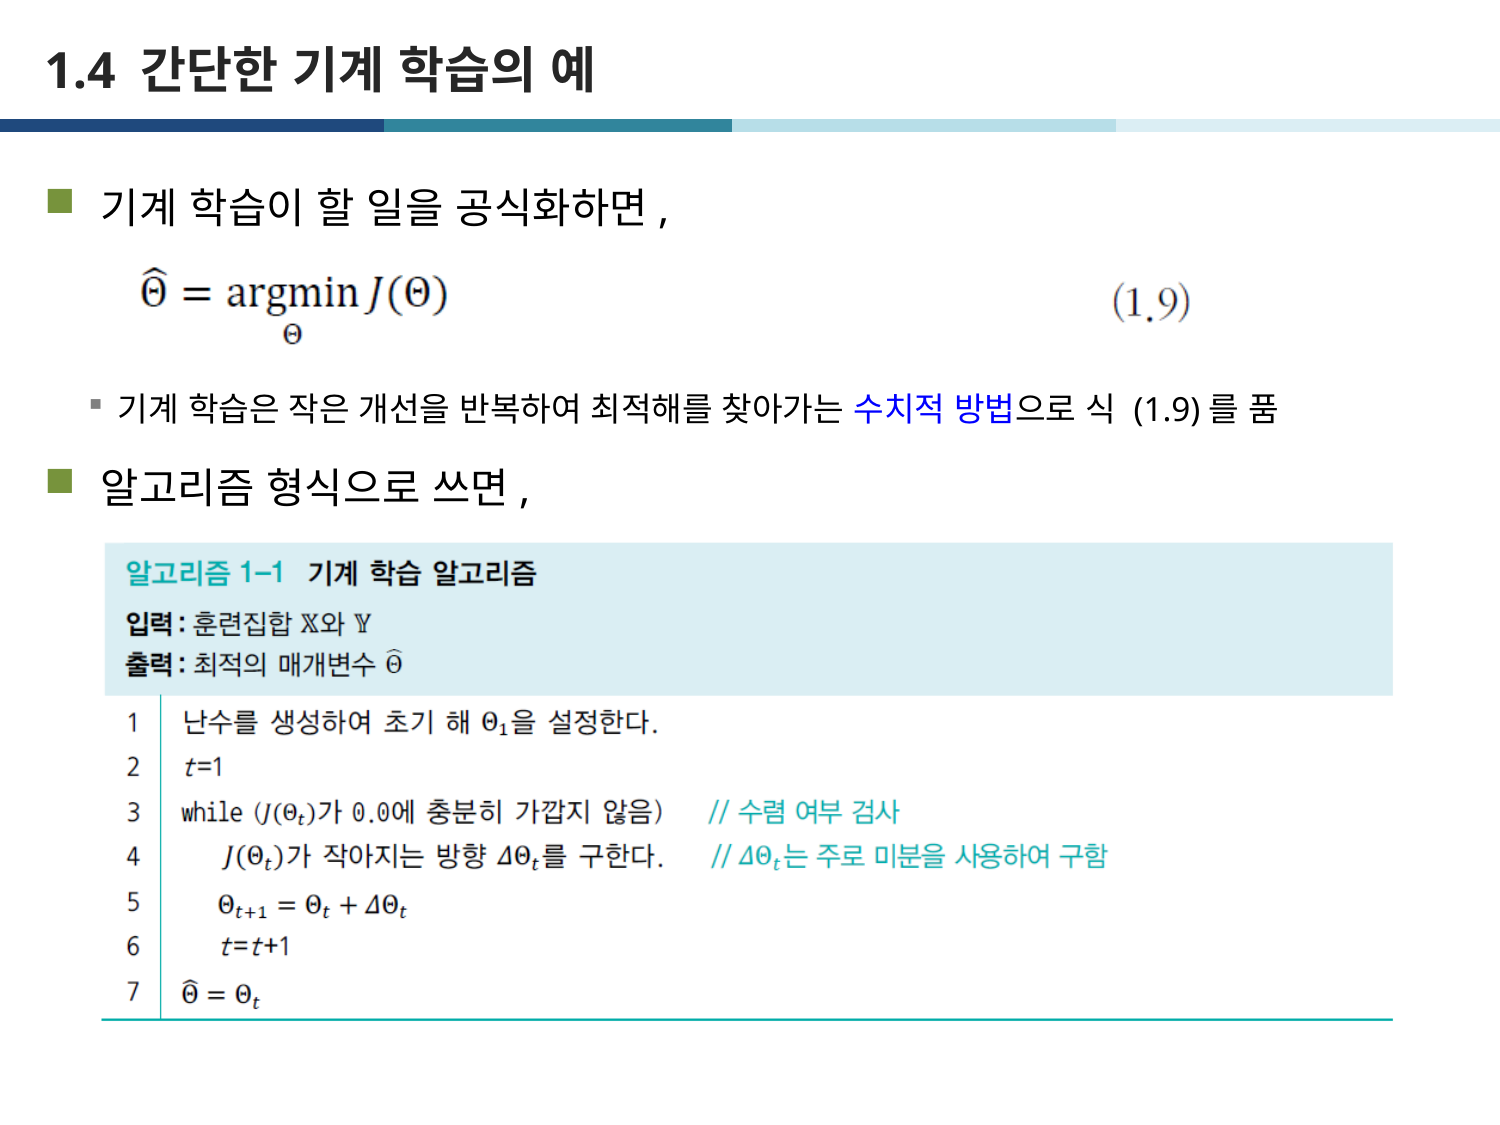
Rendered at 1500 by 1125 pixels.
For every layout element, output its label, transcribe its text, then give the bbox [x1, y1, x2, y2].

picture [98, 538, 1399, 1028]
title 1.4 간단한 기계 학습의 예 [29, 23, 1270, 114]
list 기계 학습이 할 일을 공식화하면, 기계 학습은 작은 개선을 반복하여 최적해를 찾아가는 수치적 방법으로 식 (1.9)를 품 알고리즘 형식으로 쓰면, [29, 148, 1471, 1083]
picture [123, 237, 1196, 361]
